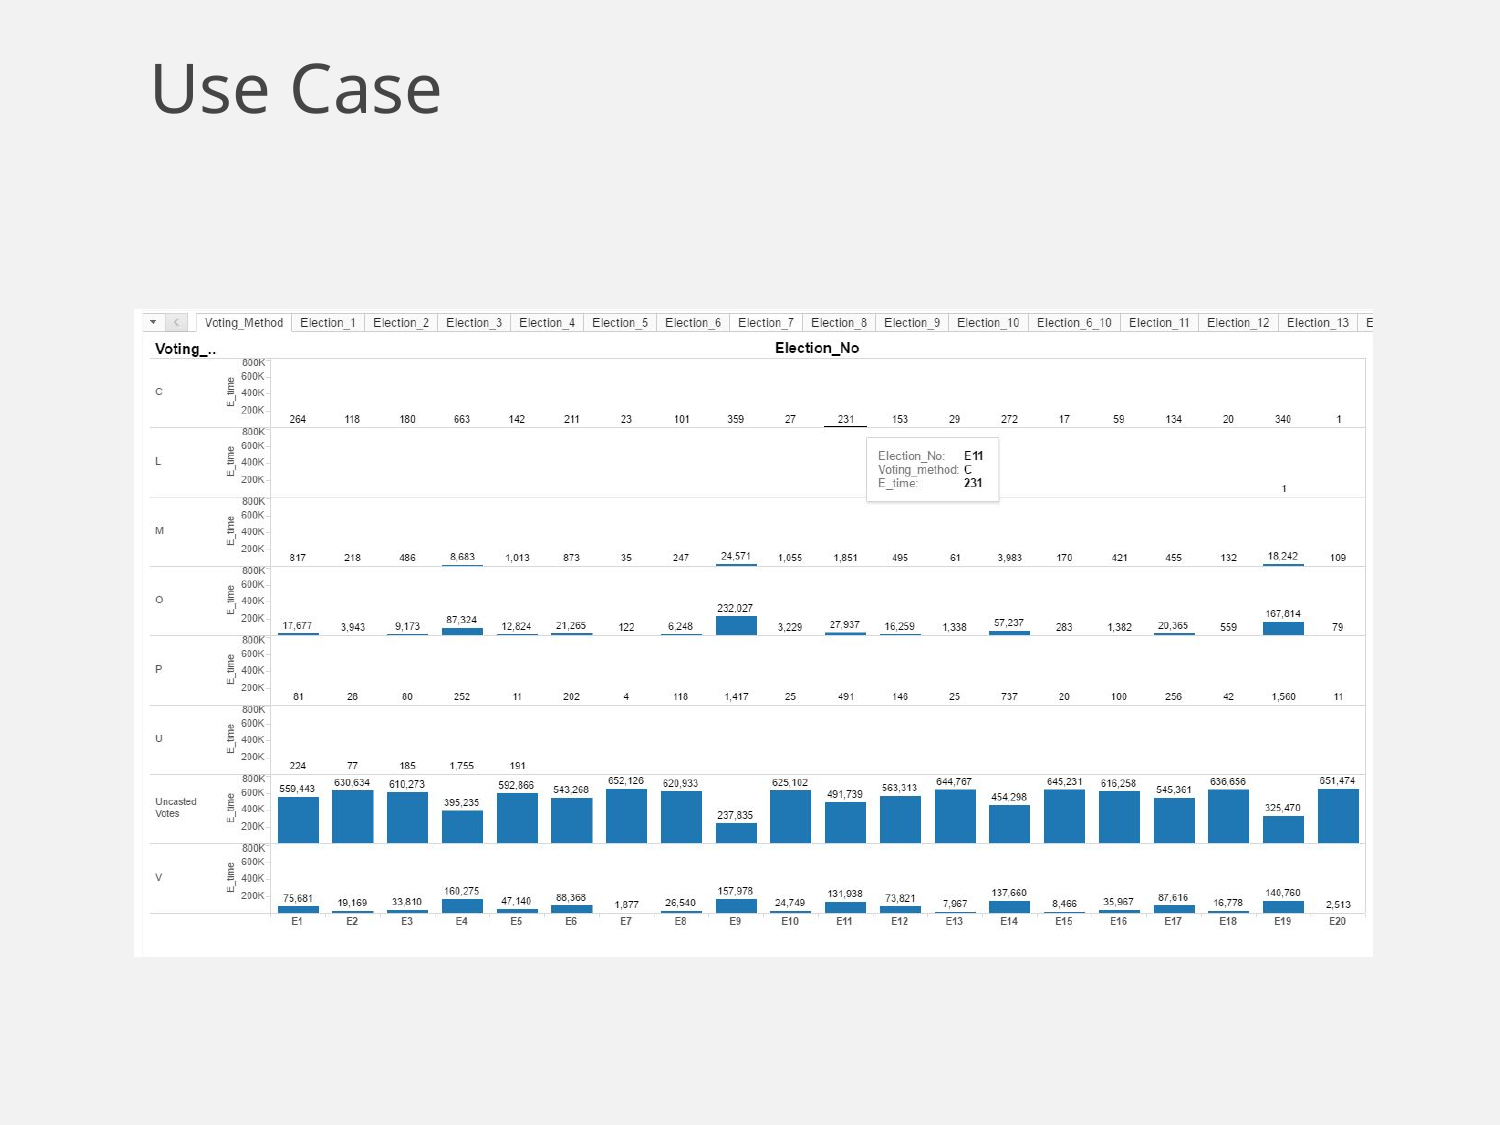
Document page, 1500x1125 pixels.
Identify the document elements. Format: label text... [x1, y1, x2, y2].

title Use Case [135, 47, 1373, 285]
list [134, 309, 1373, 957]
